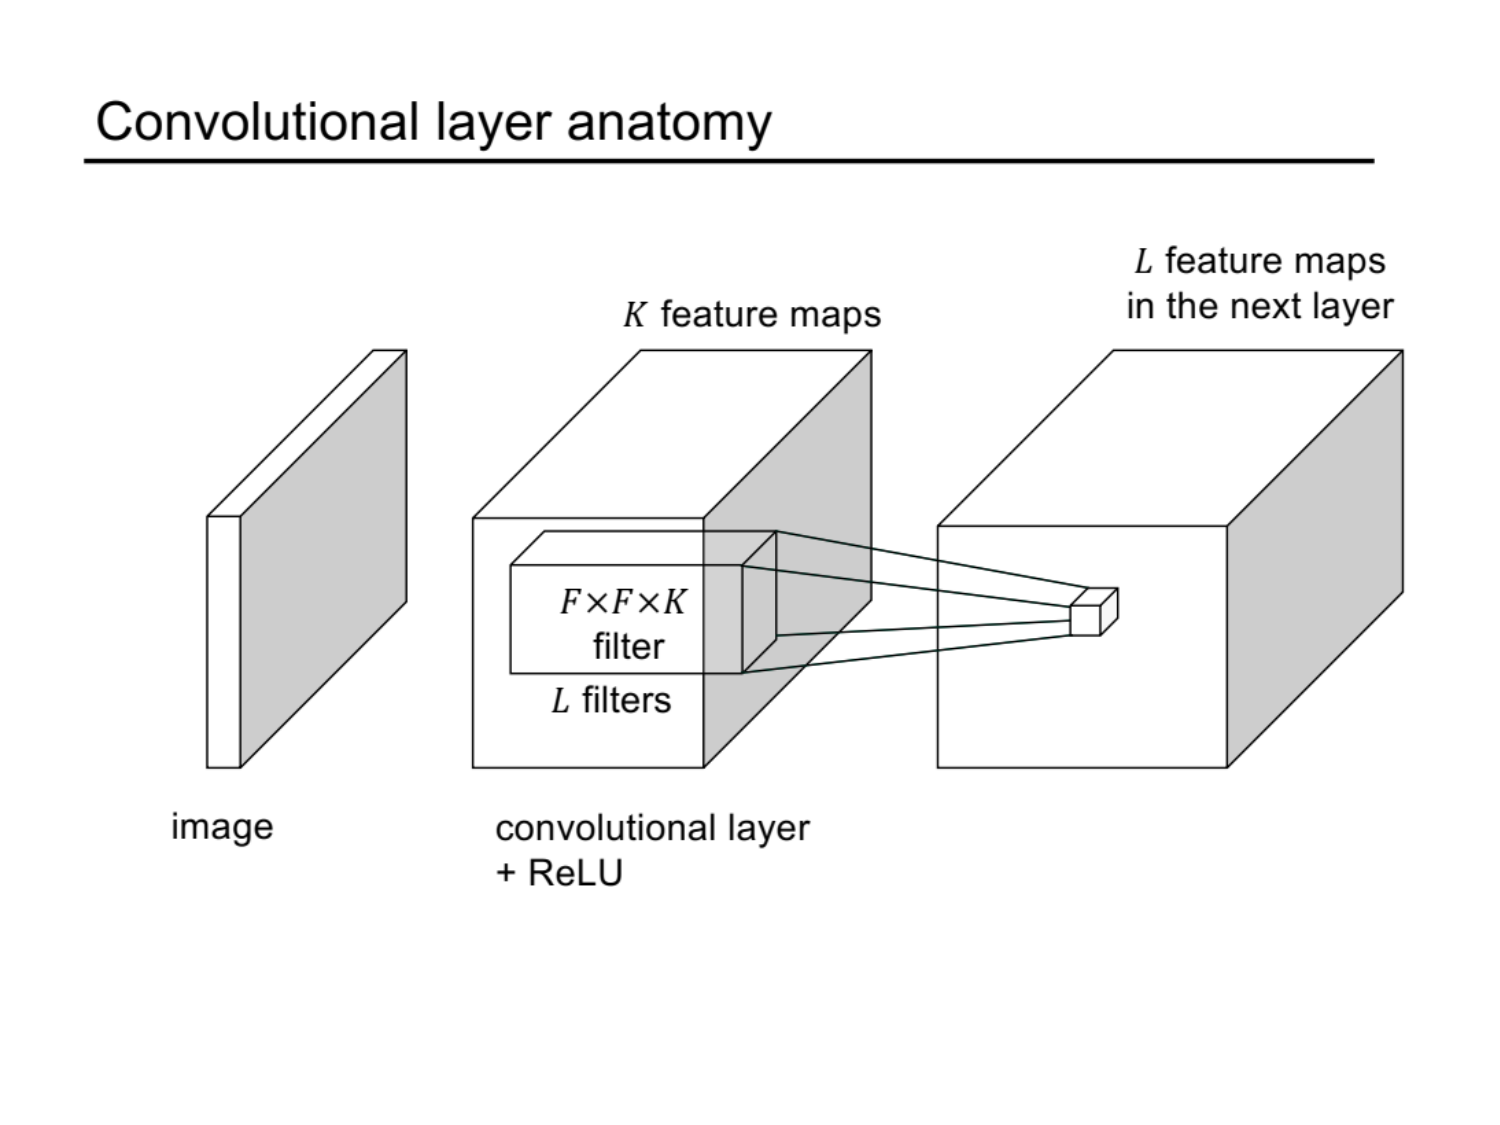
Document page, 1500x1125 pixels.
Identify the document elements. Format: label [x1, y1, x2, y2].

picture [29, 30, 1471, 968]
